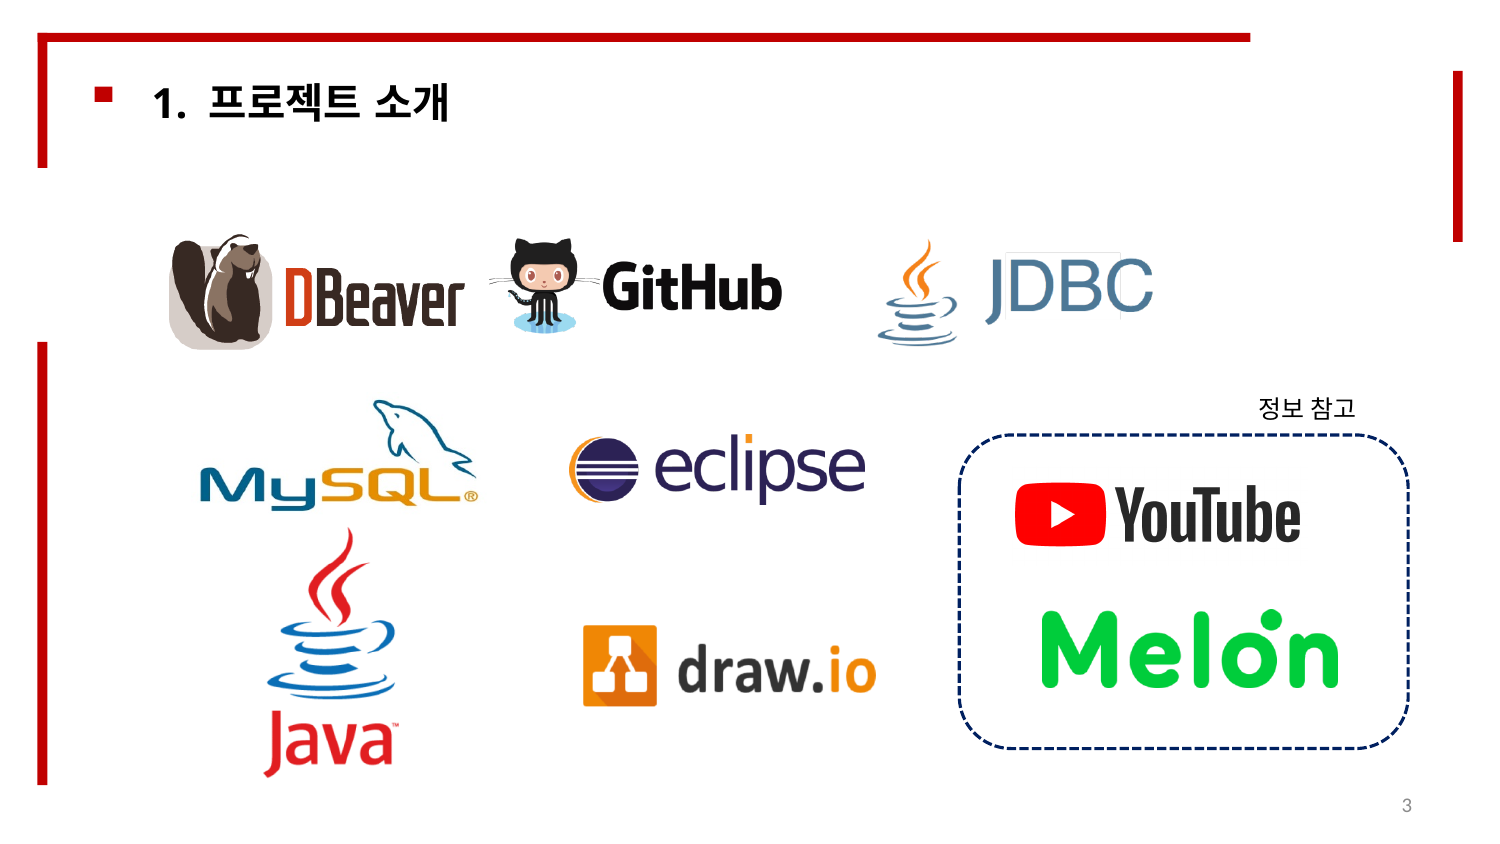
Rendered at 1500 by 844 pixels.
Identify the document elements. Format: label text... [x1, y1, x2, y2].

picture [569, 567, 889, 764]
text_box [958, 433, 1410, 750]
picture [861, 222, 1158, 362]
picture [1041, 609, 1338, 688]
picture [169, 234, 465, 350]
picture [1012, 466, 1308, 566]
slide_number 3 [1074, 782, 1425, 827]
text_box 1. 프로젝트 소개 [138, 70, 465, 134]
picture [182, 392, 487, 800]
picture [486, 236, 783, 335]
picture [569, 434, 865, 505]
text_box [94, 86, 113, 103]
text_box 정보 참고 [1243, 386, 1372, 432]
